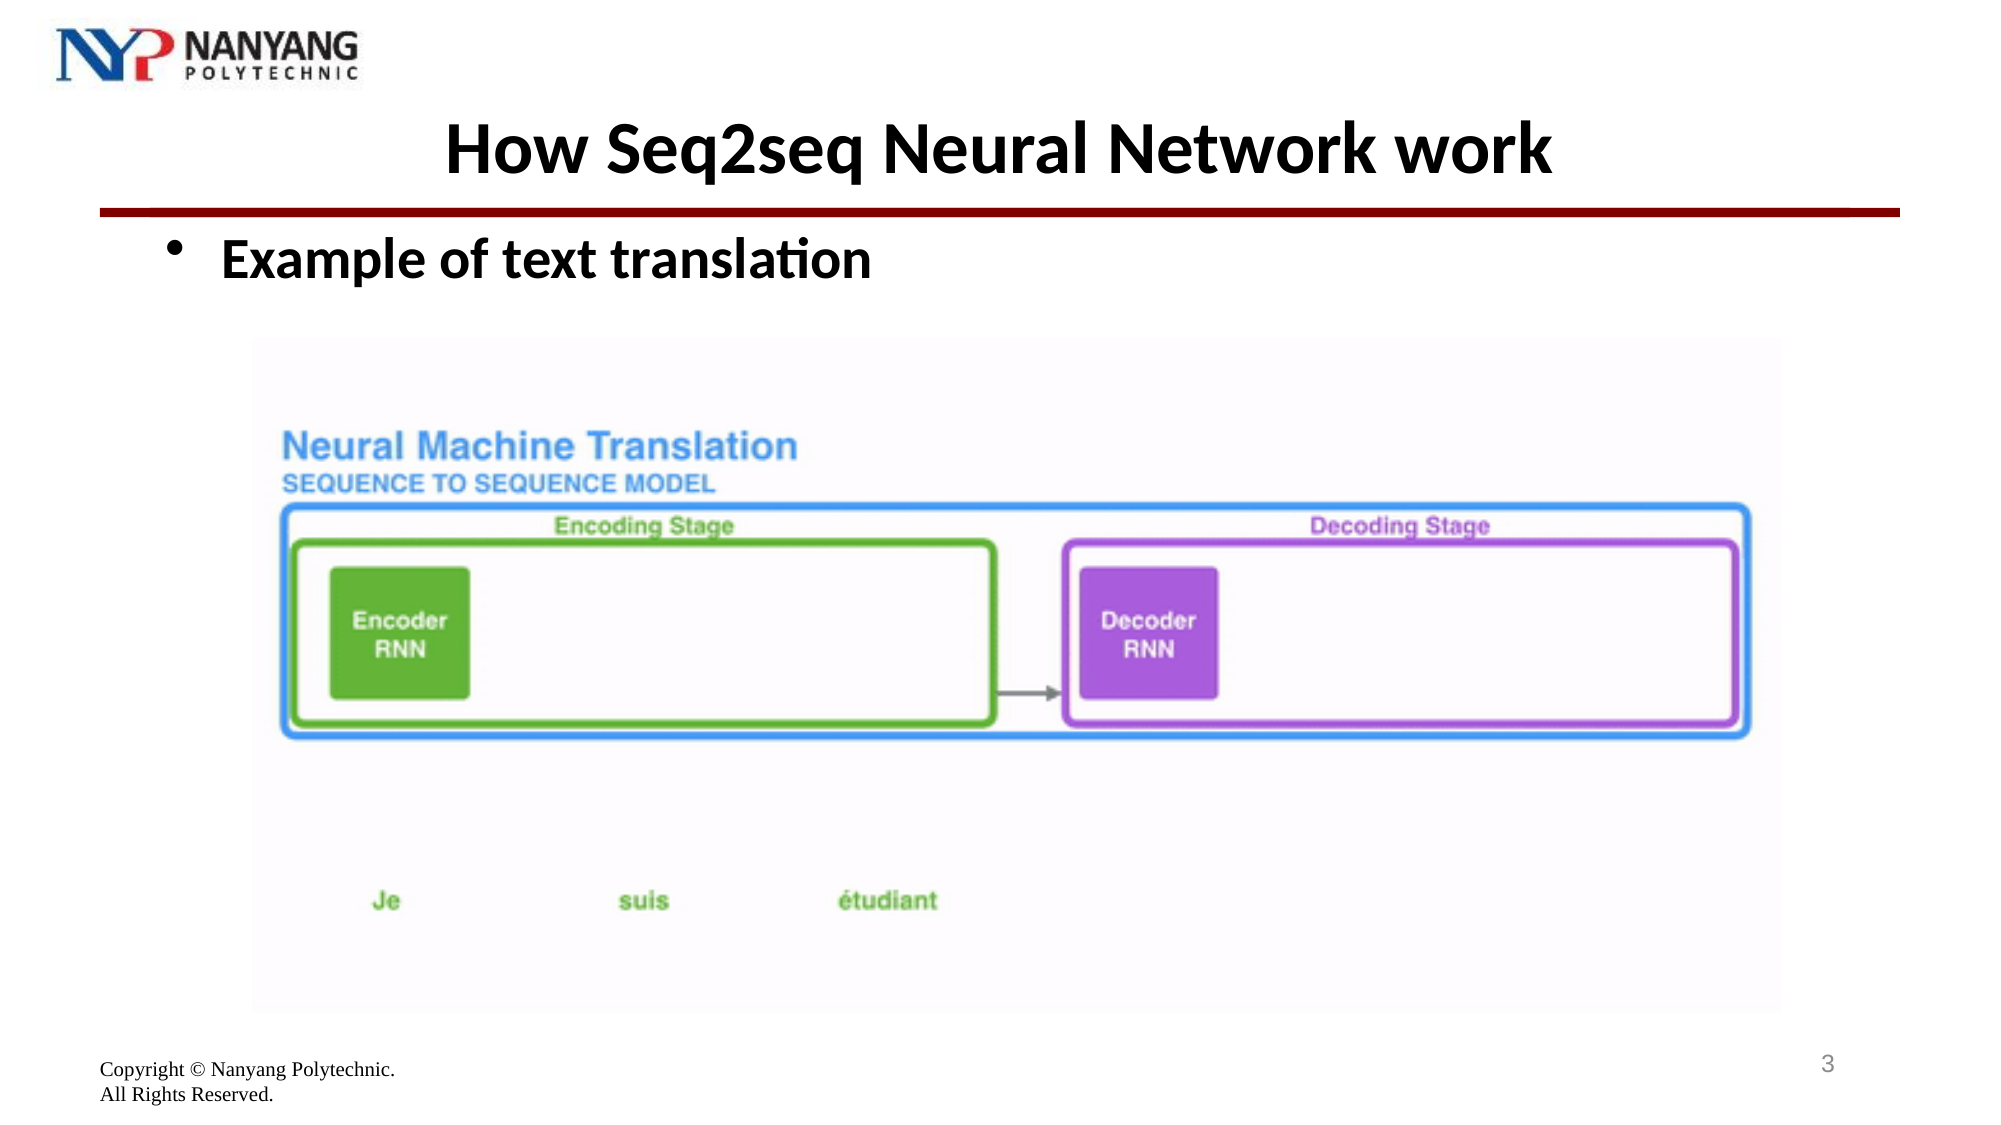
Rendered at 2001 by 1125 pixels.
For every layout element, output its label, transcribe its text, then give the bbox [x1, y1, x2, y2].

picture [252, 337, 1782, 1013]
title How Seq2seq Neural Network work [150, 50, 1850, 238]
slide_number 3 [1433, 1025, 1850, 1100]
picture [37, 18, 377, 92]
list Example of text translation [150, 212, 984, 1013]
